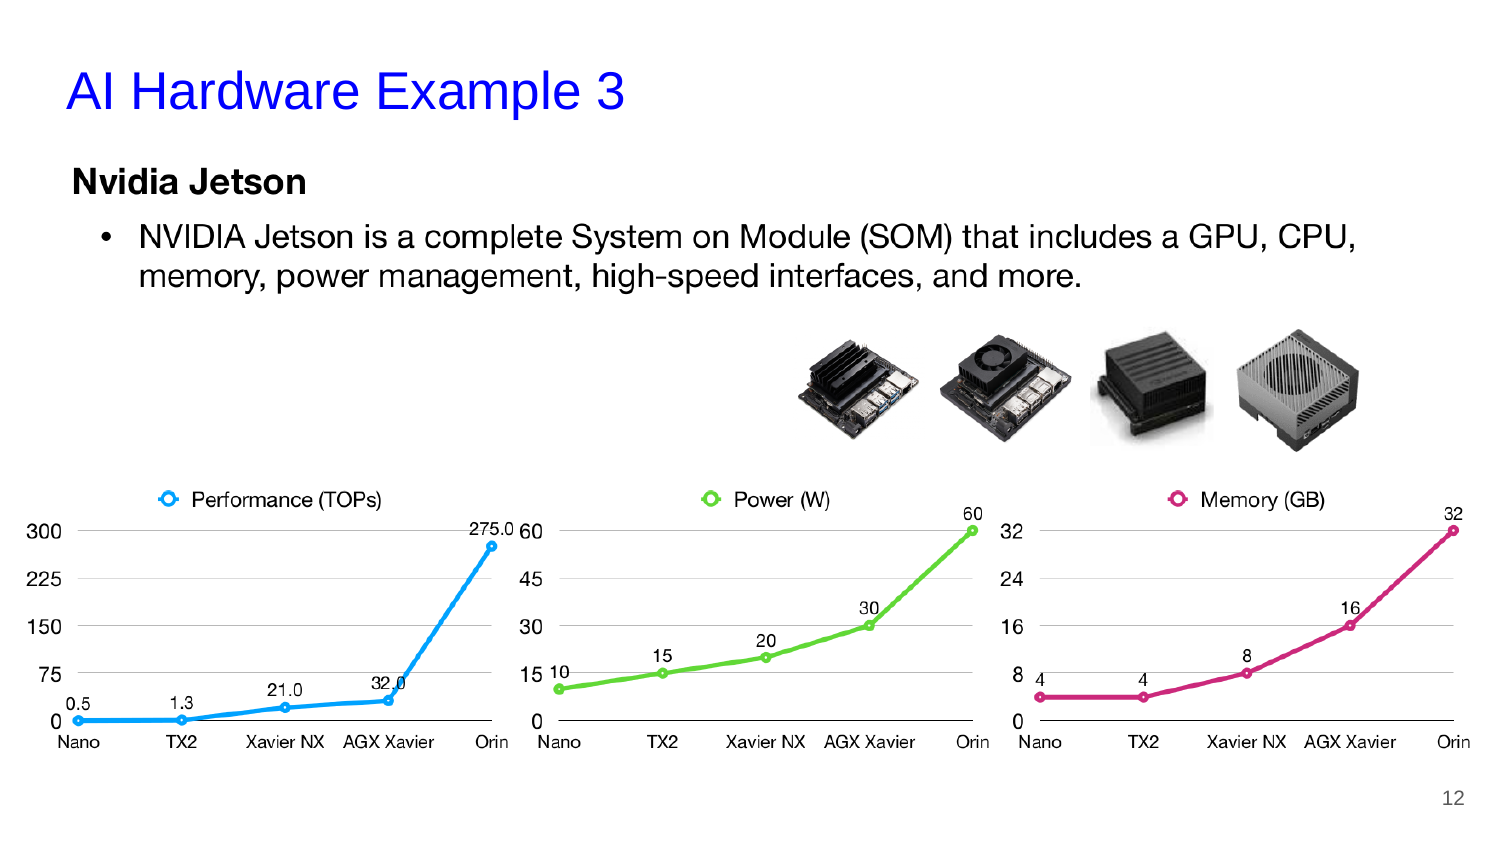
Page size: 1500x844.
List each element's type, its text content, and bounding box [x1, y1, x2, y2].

picture [26, 162, 1474, 758]
slide_number ‹#› [1389, 764, 1480, 830]
title AI Hardware Example 3 [51, 41, 1449, 136]
